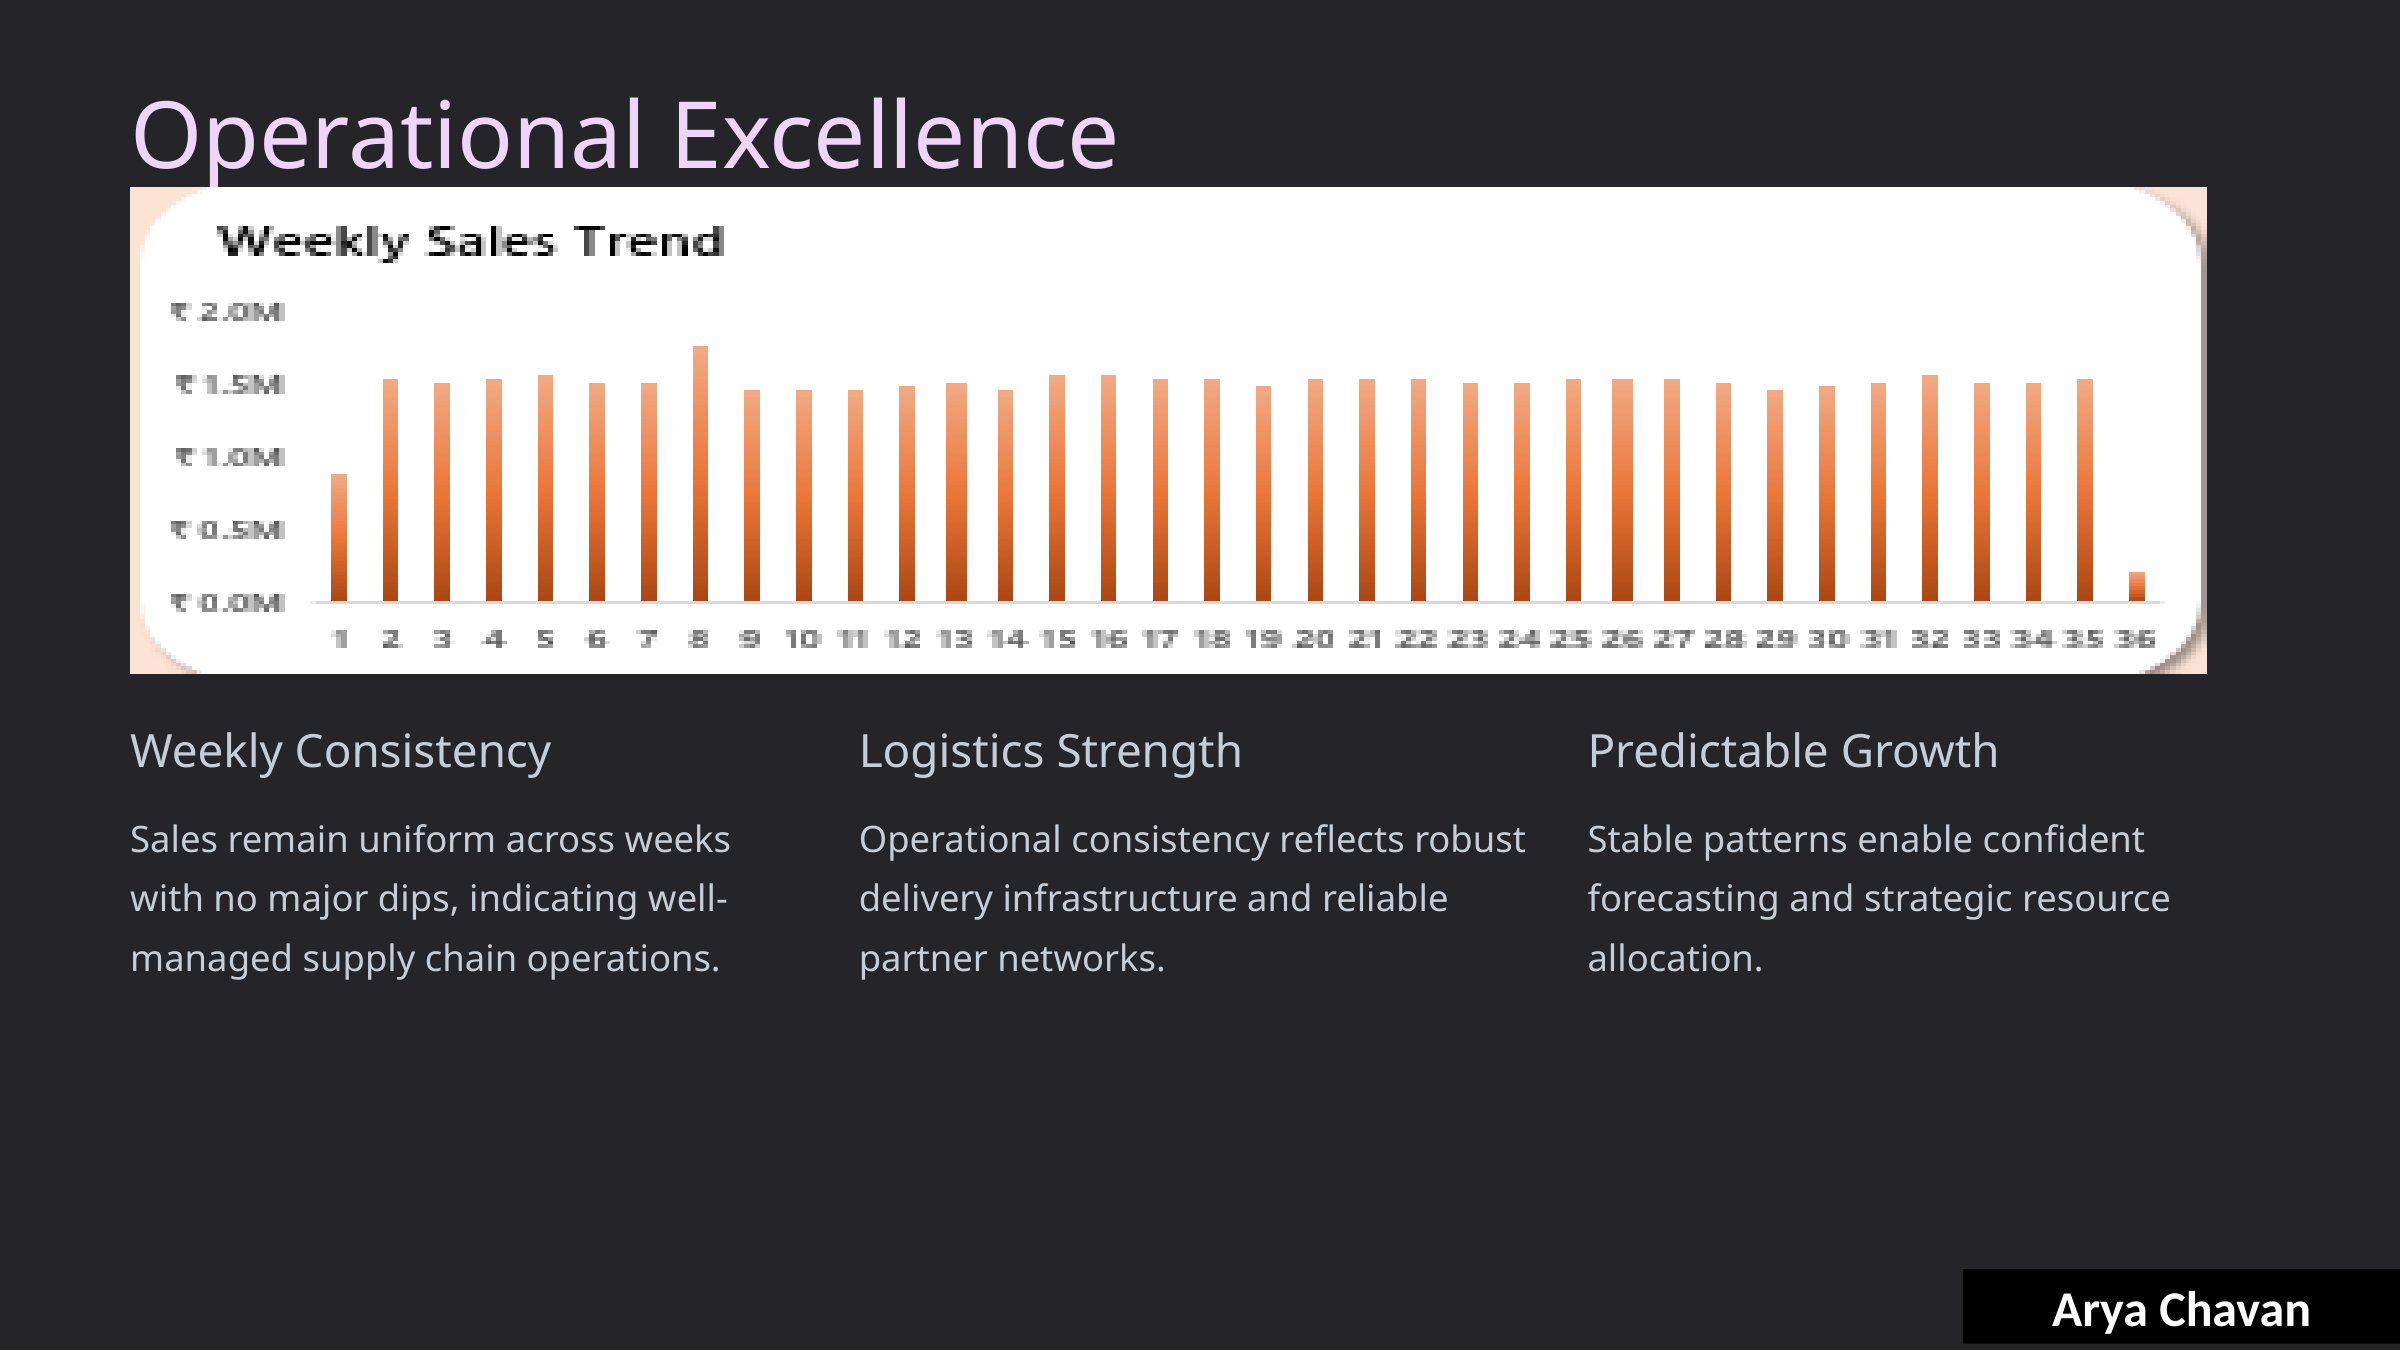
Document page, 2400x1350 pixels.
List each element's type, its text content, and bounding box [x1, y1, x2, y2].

text_box Operational consistency reflects robust delivery infrastructure and reliable partner networks. [858, 800, 1541, 979]
text_box Arya Chavan [1962, 1269, 2400, 1344]
text_box Sales remain uniform across weeks with no major dips, indicating well-managed supply chain operations. [130, 800, 813, 979]
text_box Operational Excellence [130, 71, 1127, 187]
picture [130, 187, 2207, 674]
text_box Stable patterns enable confident forecasting and strategic resource allocation. [1587, 800, 2270, 979]
text_box Weekly Consistency [130, 719, 596, 778]
text_box Predictable Growth [1587, 719, 2053, 778]
text_box Logistics Strength [858, 719, 1324, 778]
